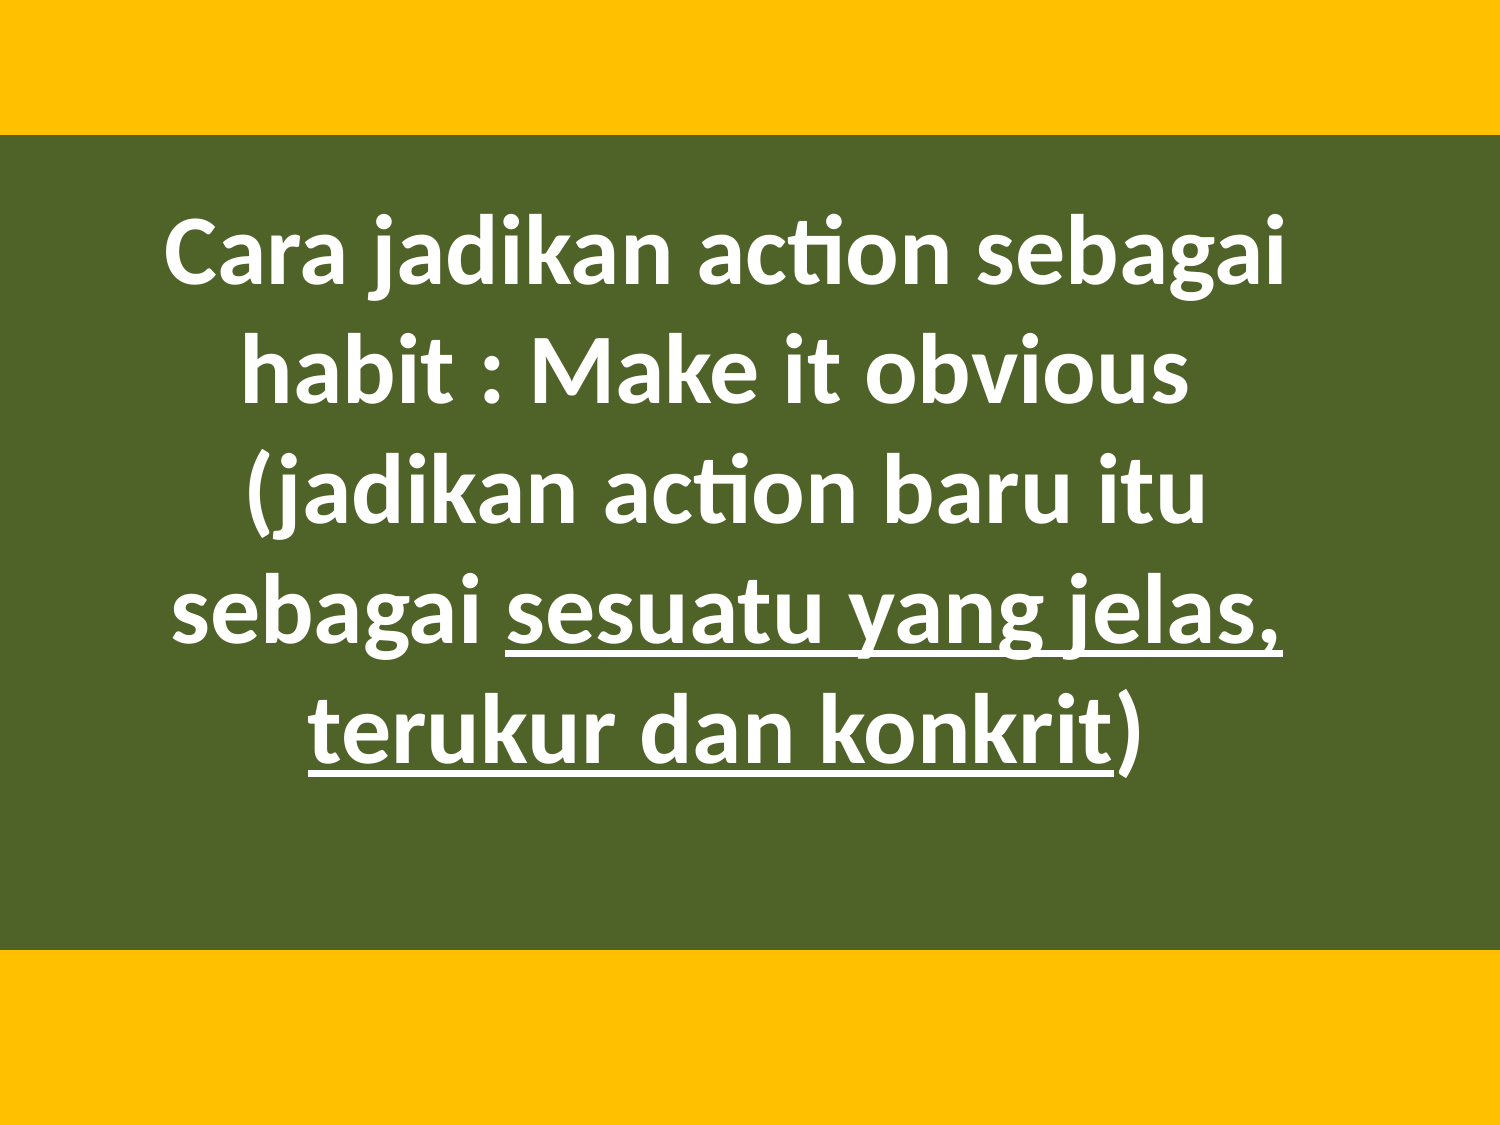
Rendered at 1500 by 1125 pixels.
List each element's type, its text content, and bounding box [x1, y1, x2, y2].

text_box Cara jadikan action sebagai habit : Make it obvious (jadikan action baru itu sebagai sesuatu yang jelas, terukur dan konkrit) [70, 176, 1383, 792]
text_box [0, 0, 1500, 135]
text_box [0, 950, 1500, 1125]
text_box [0, 135, 1500, 950]
